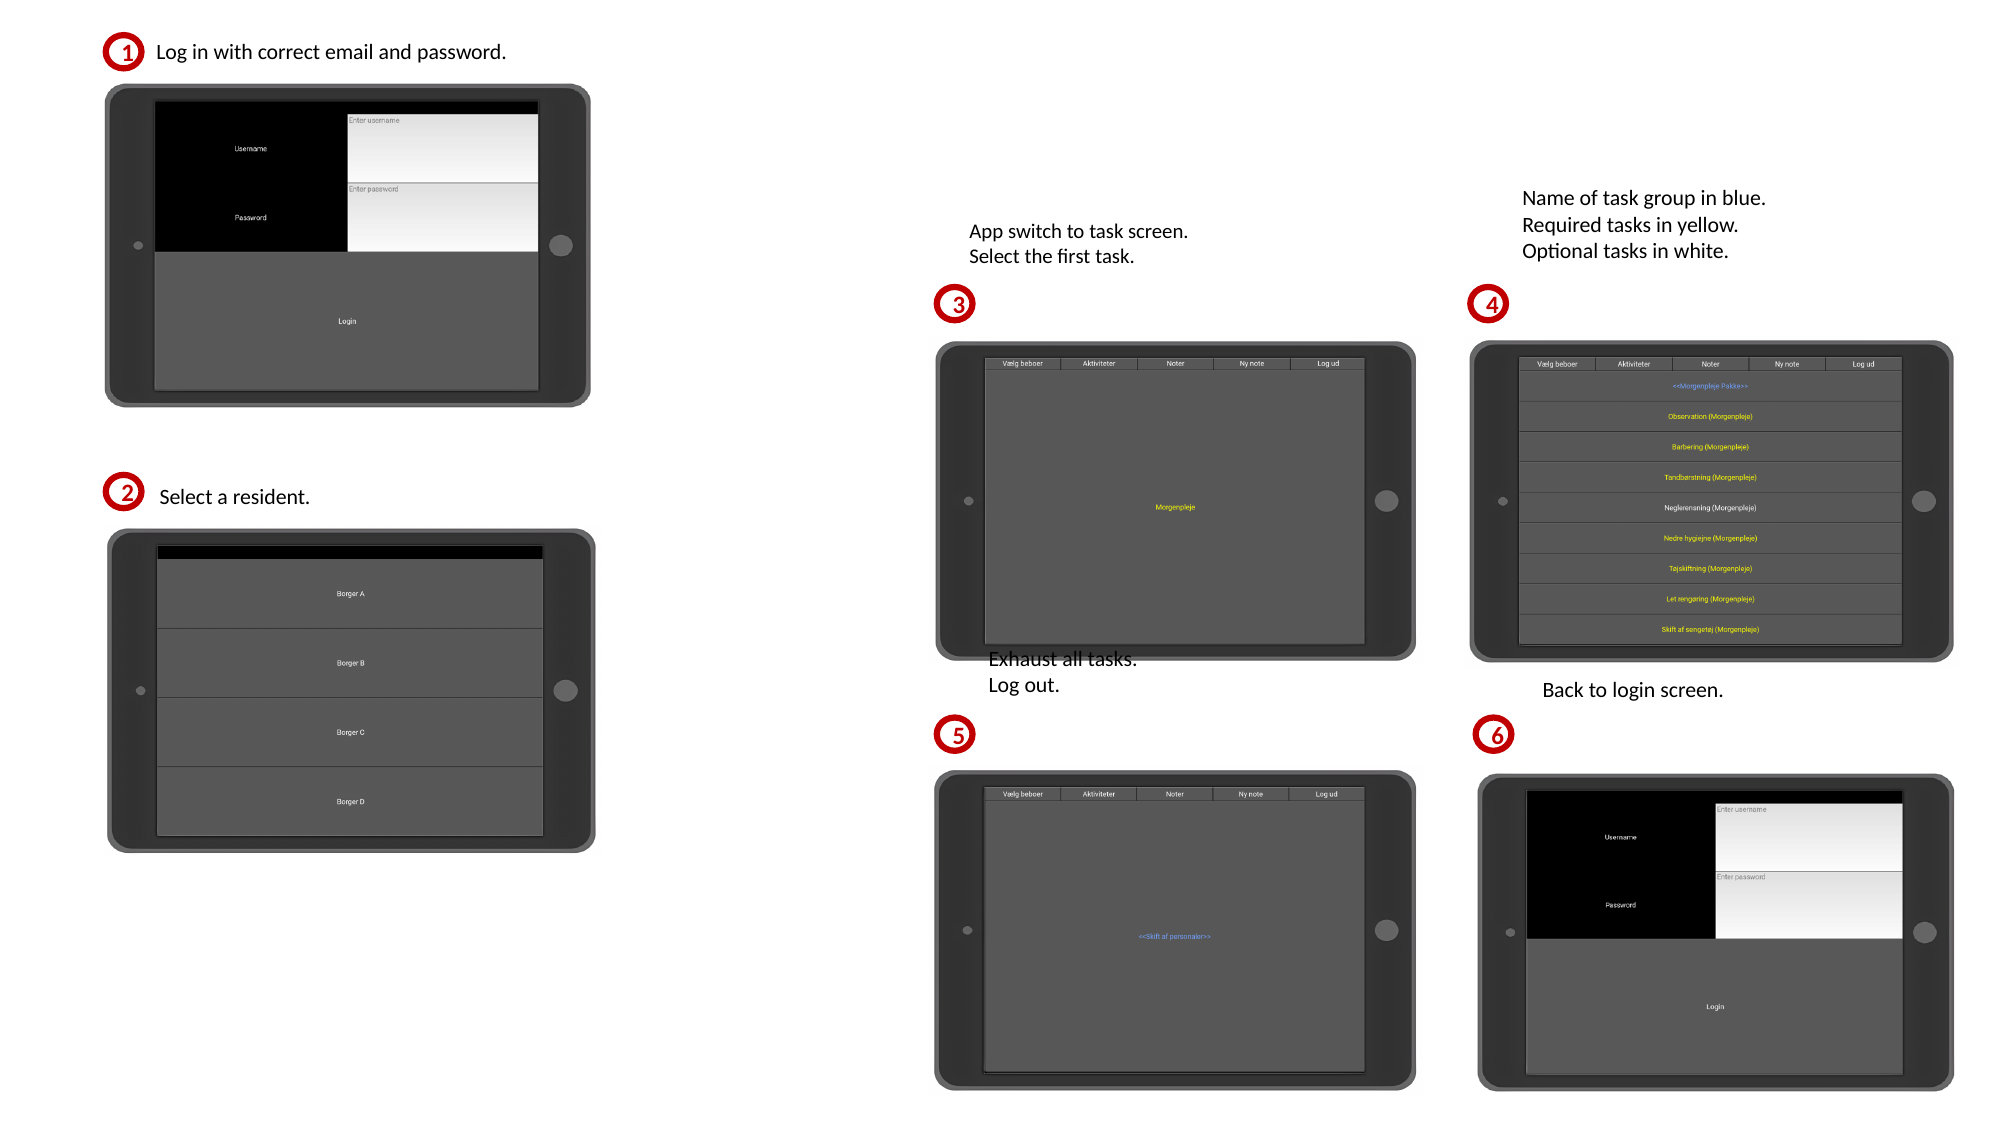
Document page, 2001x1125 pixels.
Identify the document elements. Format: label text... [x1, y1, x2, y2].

text_box Name of task group in blue. Required tasks in yellow. Optional tasks in white. [1507, 176, 1782, 270]
text_box Back to login screen. [1527, 669, 1740, 709]
text_box Select a resident. [144, 474, 326, 516]
text_box 4 [1469, 285, 1508, 322]
picture [928, 335, 1423, 665]
text_box Exhaust all tasks. Log out. [973, 665, 1153, 705]
text_box App switch to task screen. Select the first task. [954, 209, 1329, 275]
text_box 2 [104, 473, 143, 510]
picture [1464, 335, 1959, 669]
picture [1468, 763, 1966, 1096]
text_box 5 [935, 716, 974, 752]
picture [101, 523, 603, 861]
text_box 1 [104, 34, 141, 70]
text_box Log in with correct email and password. [141, 30, 589, 72]
picture [928, 764, 1423, 1095]
text_box 3 [935, 285, 974, 322]
text_box 6 [1474, 716, 1513, 752]
picture [94, 73, 603, 412]
